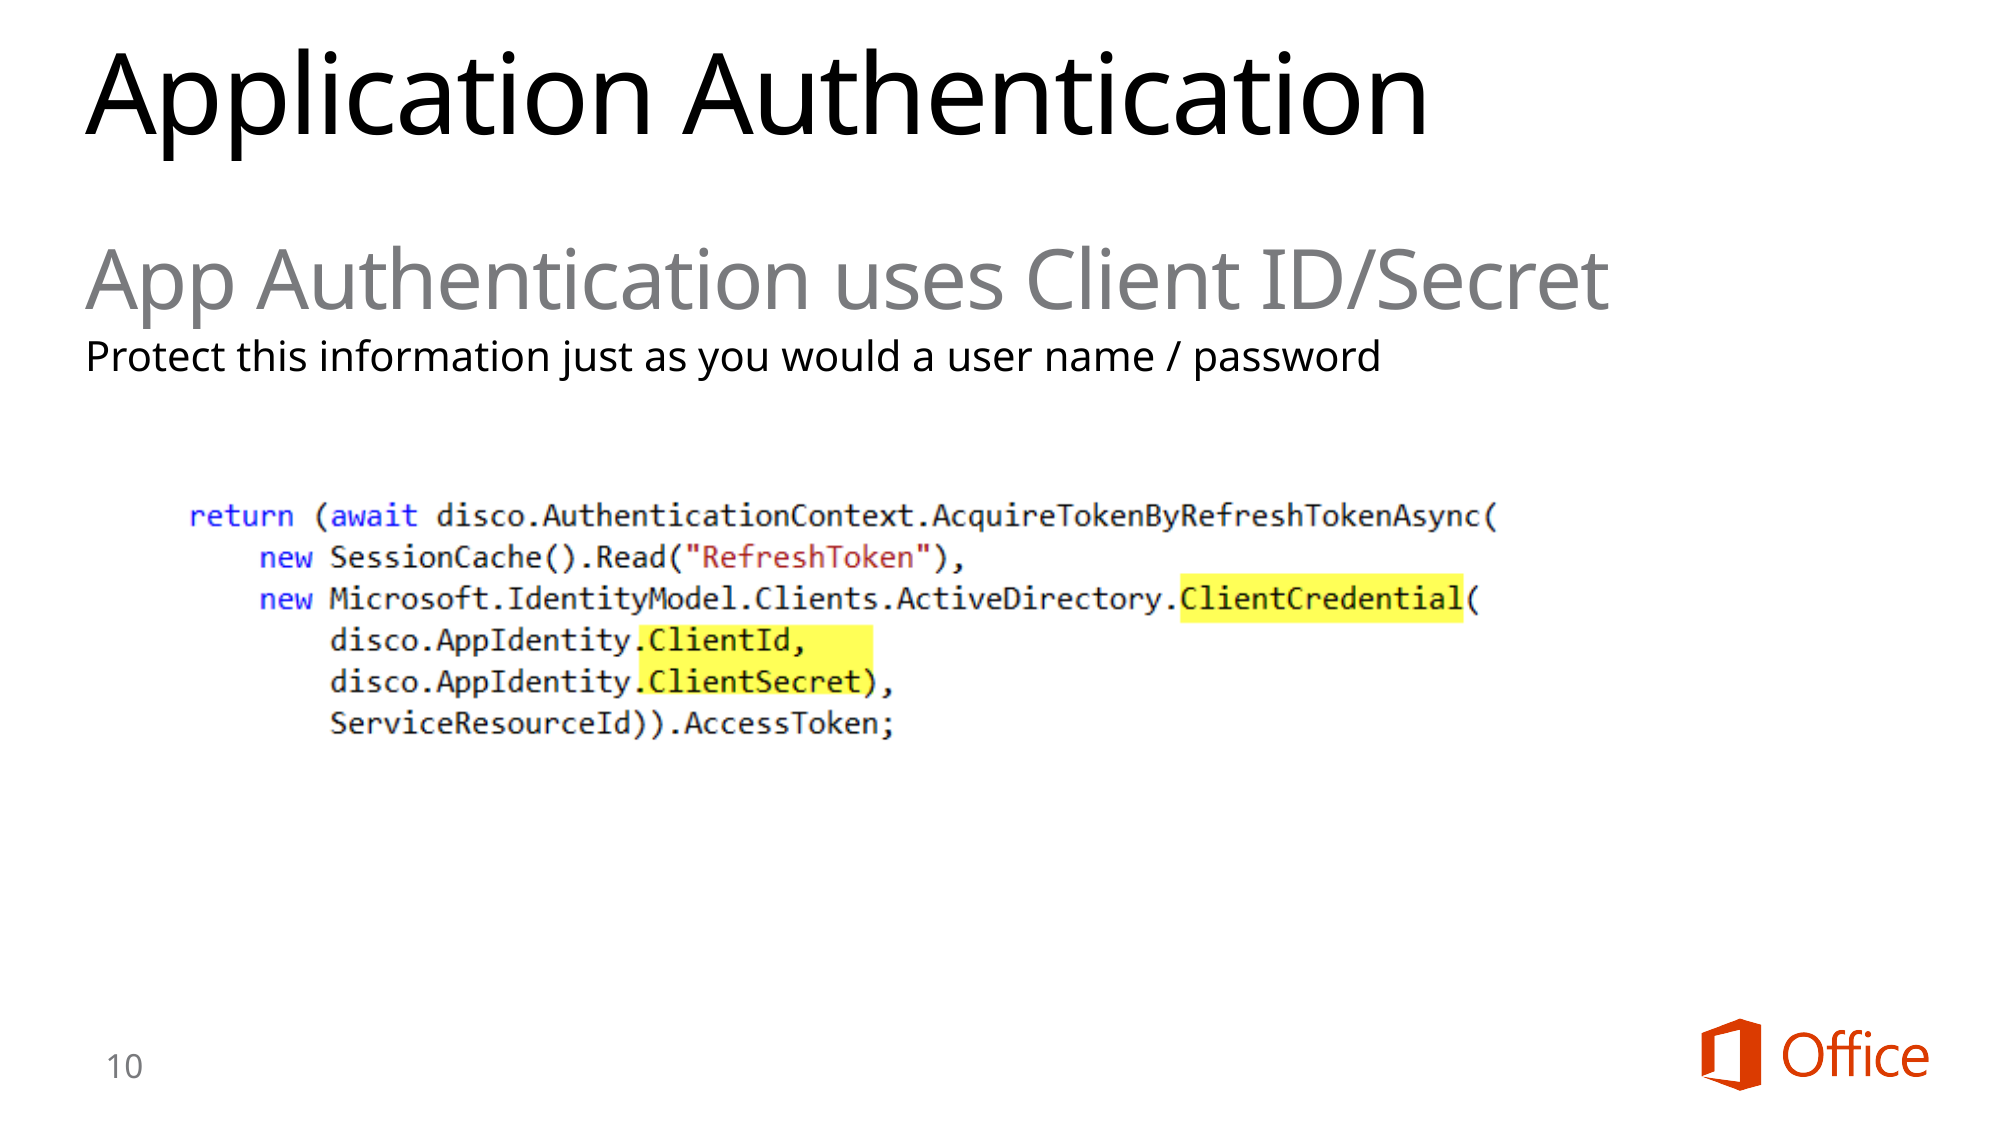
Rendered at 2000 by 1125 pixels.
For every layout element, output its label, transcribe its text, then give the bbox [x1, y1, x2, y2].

picture [1670, 987, 1960, 1122]
picture [177, 487, 1531, 746]
slide_number 10 [85, 1049, 178, 1086]
list App Authentication uses Client ID/Secret Protect this information just as you would a user name / password [85, 237, 1914, 562]
title Application Authentication [85, 37, 1914, 161]
